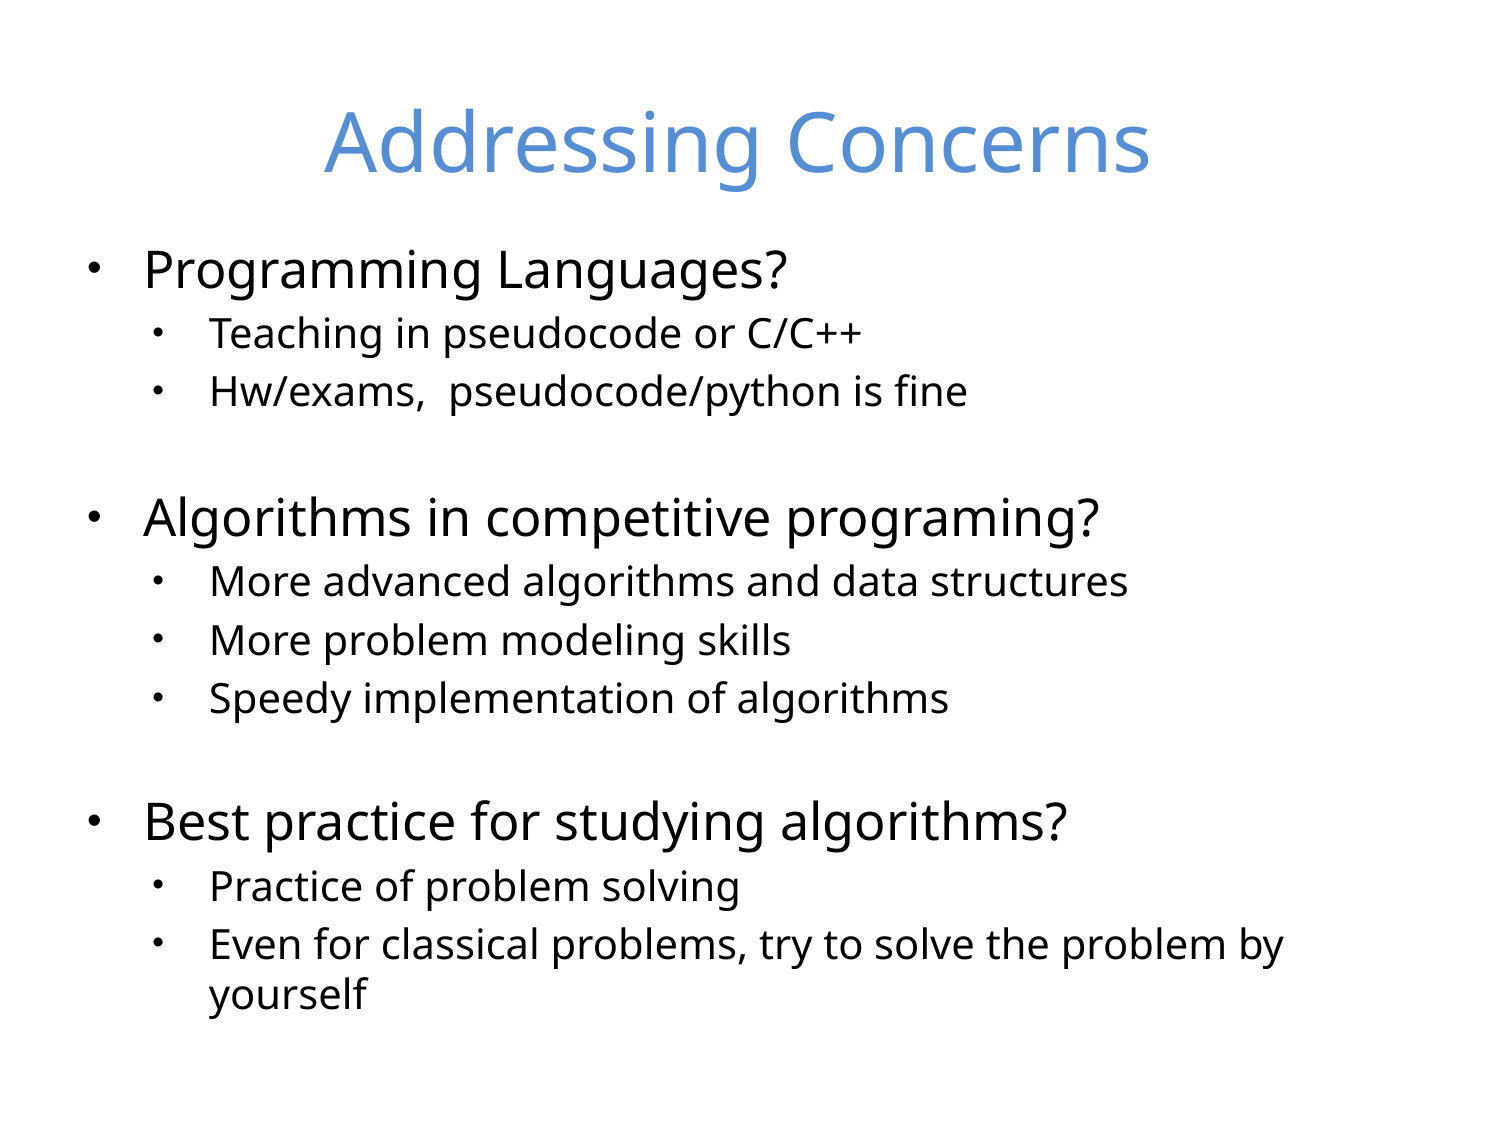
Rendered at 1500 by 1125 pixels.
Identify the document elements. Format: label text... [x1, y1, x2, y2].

text_box Programming Languages? Teaching in pseudocode or C/C++ Hw/exams, pseudocode/python is fine Algorithms in competitive programing? More advanced algorithms and data structures More problem modeling skills Speedy implementation of algorithms Best practice for studying algorithms? Practice of problem solving Even for classical problems, try to solve the problem by yourself [71, 157, 1425, 1026]
title Addressing Concerns [75, 37, 1425, 157]
